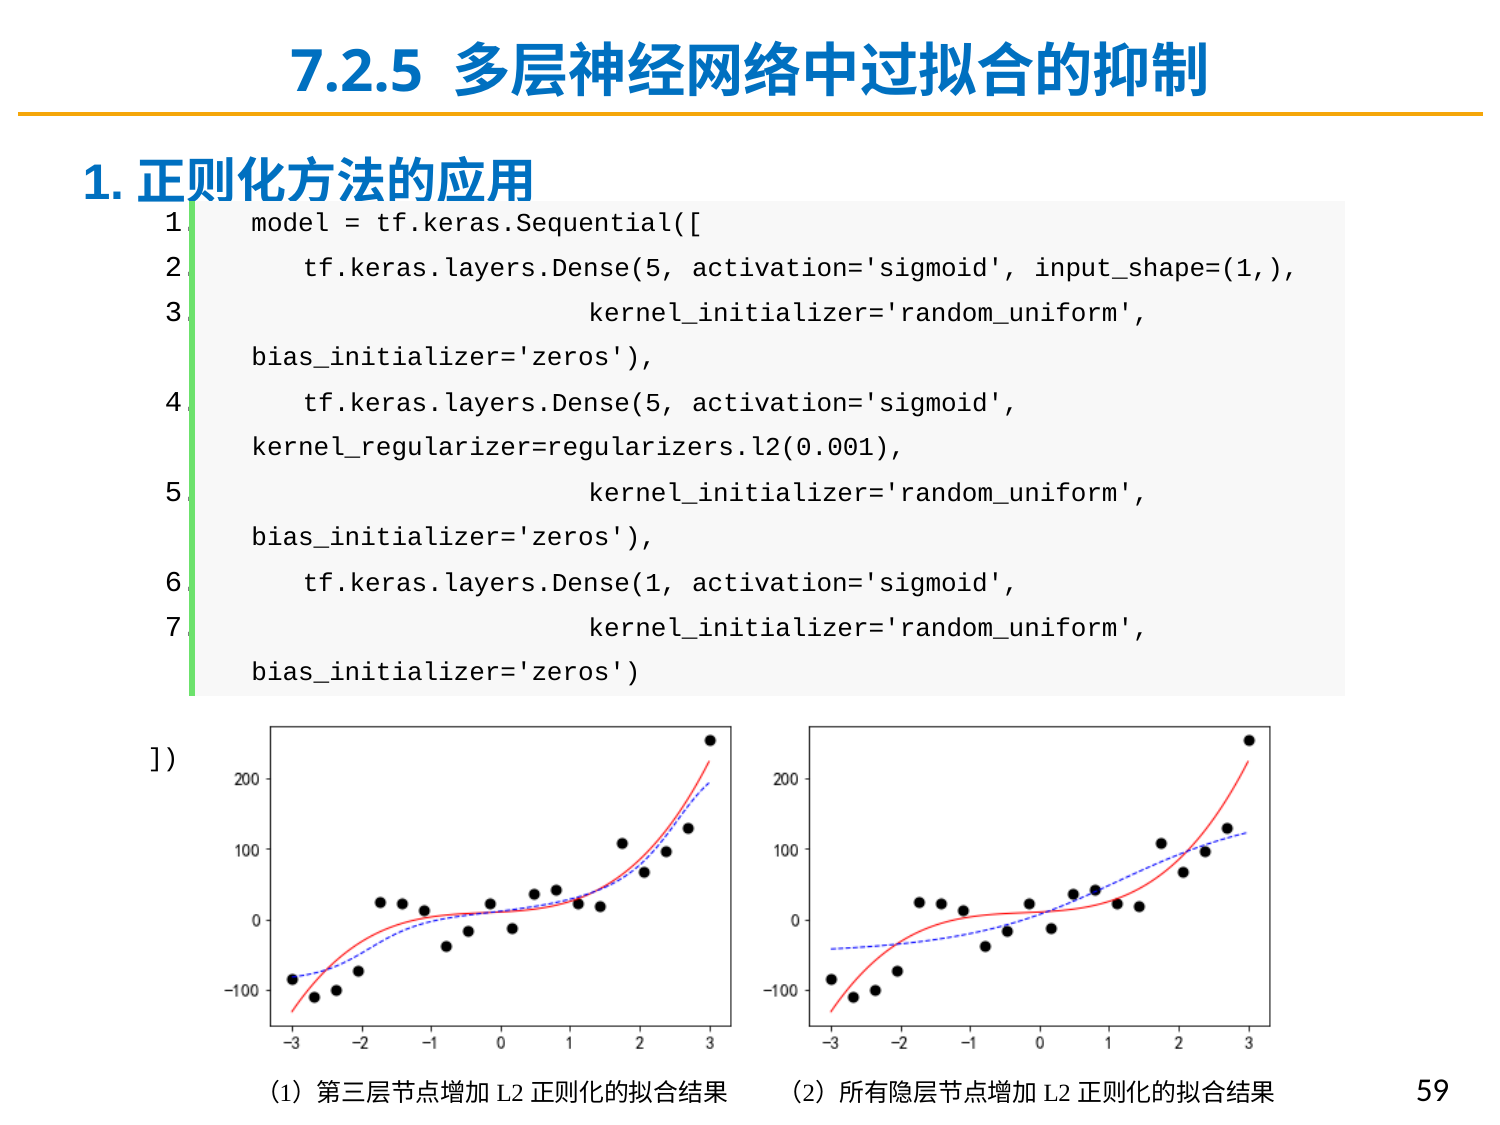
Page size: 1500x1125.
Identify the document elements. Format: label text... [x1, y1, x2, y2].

picture [147, 201, 1353, 1125]
text_box 7.2.5 多层神经网络中过拟合的抑制 [0, 25, 1500, 111]
text_box 59 [1330, 1060, 1465, 1106]
text_box 1.正则化方法的应用 [67, 111, 1430, 1059]
